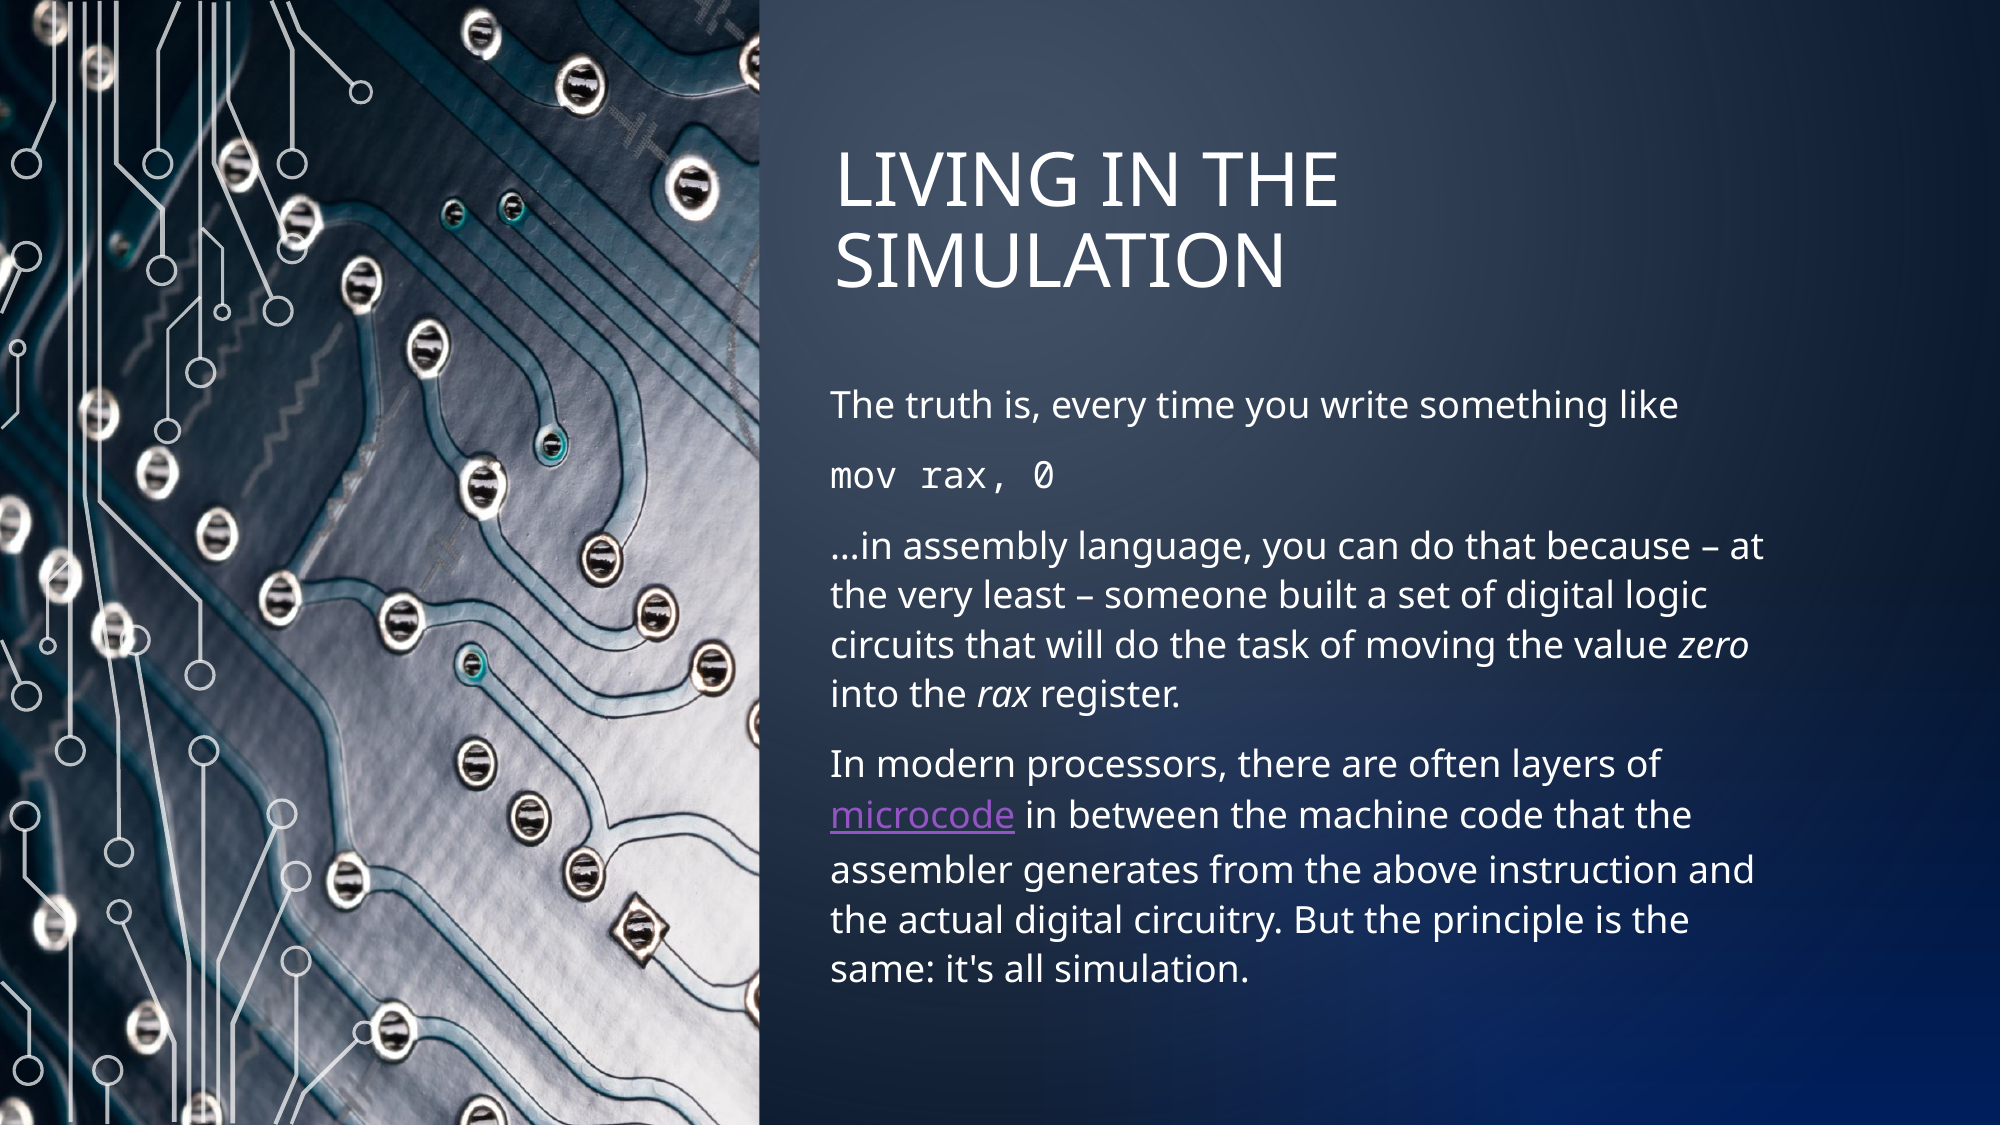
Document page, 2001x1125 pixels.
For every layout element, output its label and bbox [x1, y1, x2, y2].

picture [379, 0, 760, 1125]
text_box [760, 0, 2000, 1125]
text_box [0, 0, 379, 1125]
